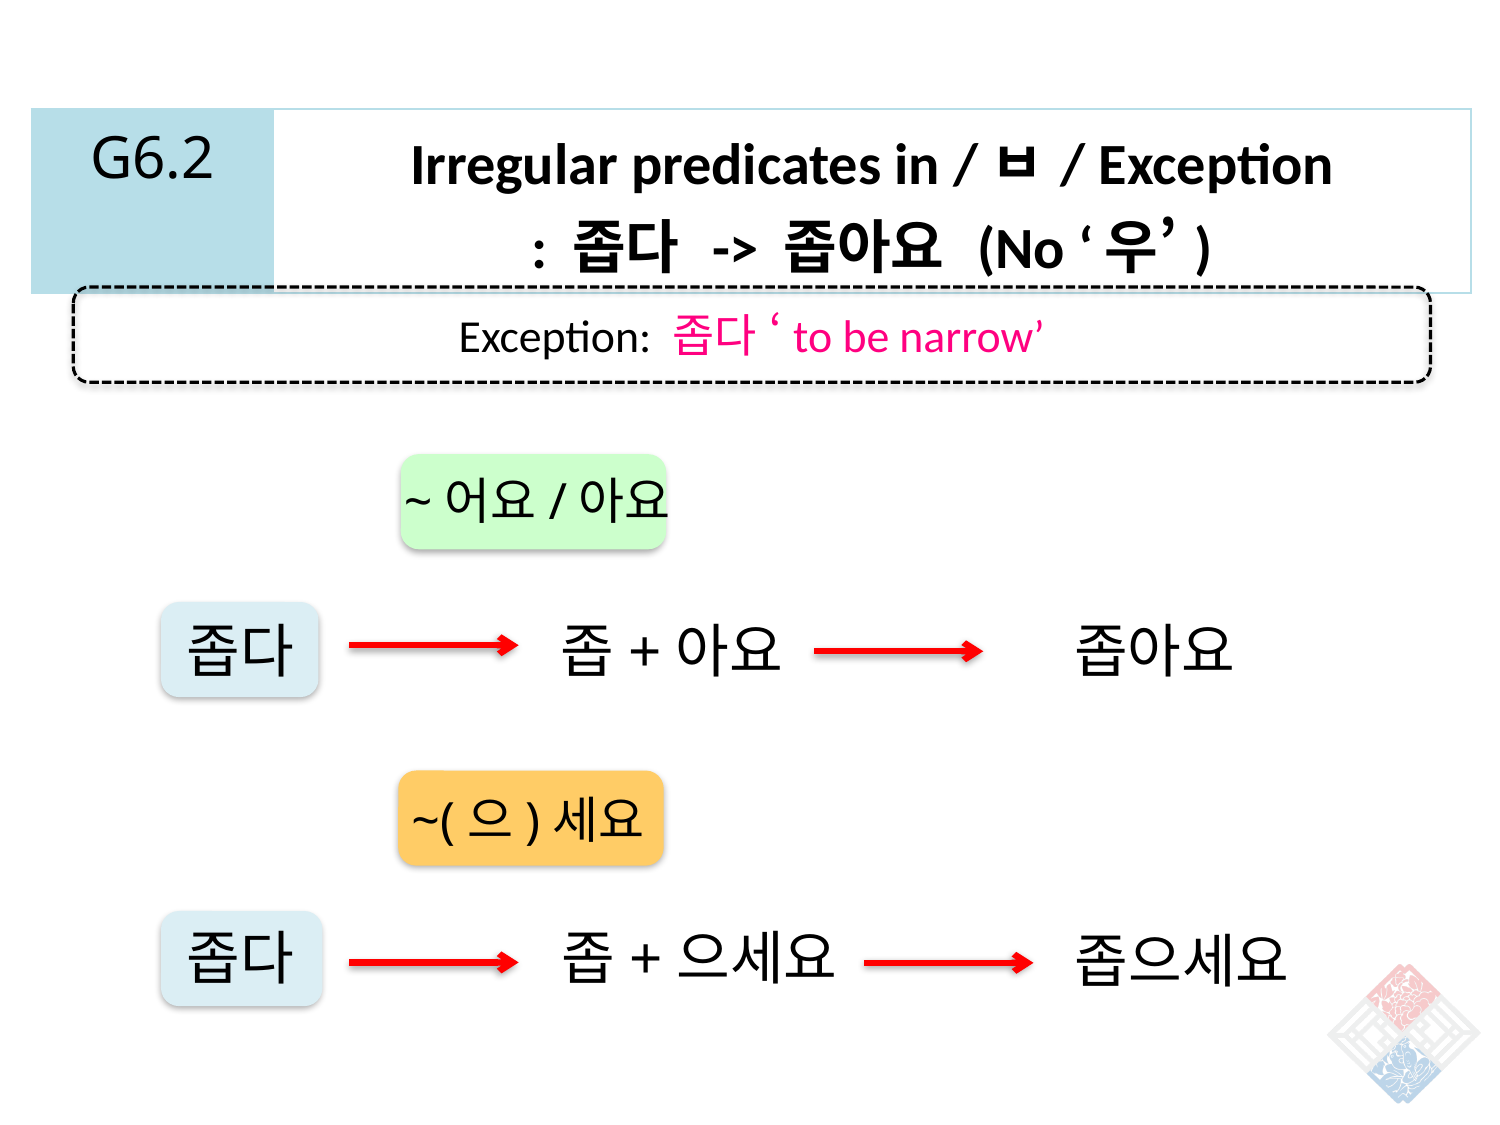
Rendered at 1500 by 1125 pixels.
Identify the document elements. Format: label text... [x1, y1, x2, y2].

text_box 좁+으세요 [547, 913, 852, 999]
text_box ~(으)세요 [396, 781, 659, 857]
table_header G6.2 [32, 110, 272, 292]
text_box [407, 456, 660, 462]
text_box [72, 286, 1432, 384]
text_box ~어요/아요 [389, 462, 686, 538]
text_box [163, 606, 317, 695]
text_box 좁다 [171, 914, 309, 999]
text_box Exception: 좁다 ‘to be narrow’ [88, 299, 1416, 370]
text_box 좁으세요 [1060, 917, 1304, 1002]
text_box 좁+아요 [546, 606, 798, 692]
text_box [402, 772, 662, 856]
text_box 좁다 [171, 606, 309, 692]
table_header Irregular predicates in /ㅂ/ Exception : 좁다 -> 좁아요 (No ‘우’) [274, 110, 1470, 292]
text_box [404, 538, 663, 547]
text_box 좁아요 [1059, 606, 1250, 692]
text_box [403, 857, 659, 864]
text_box [163, 913, 321, 1004]
